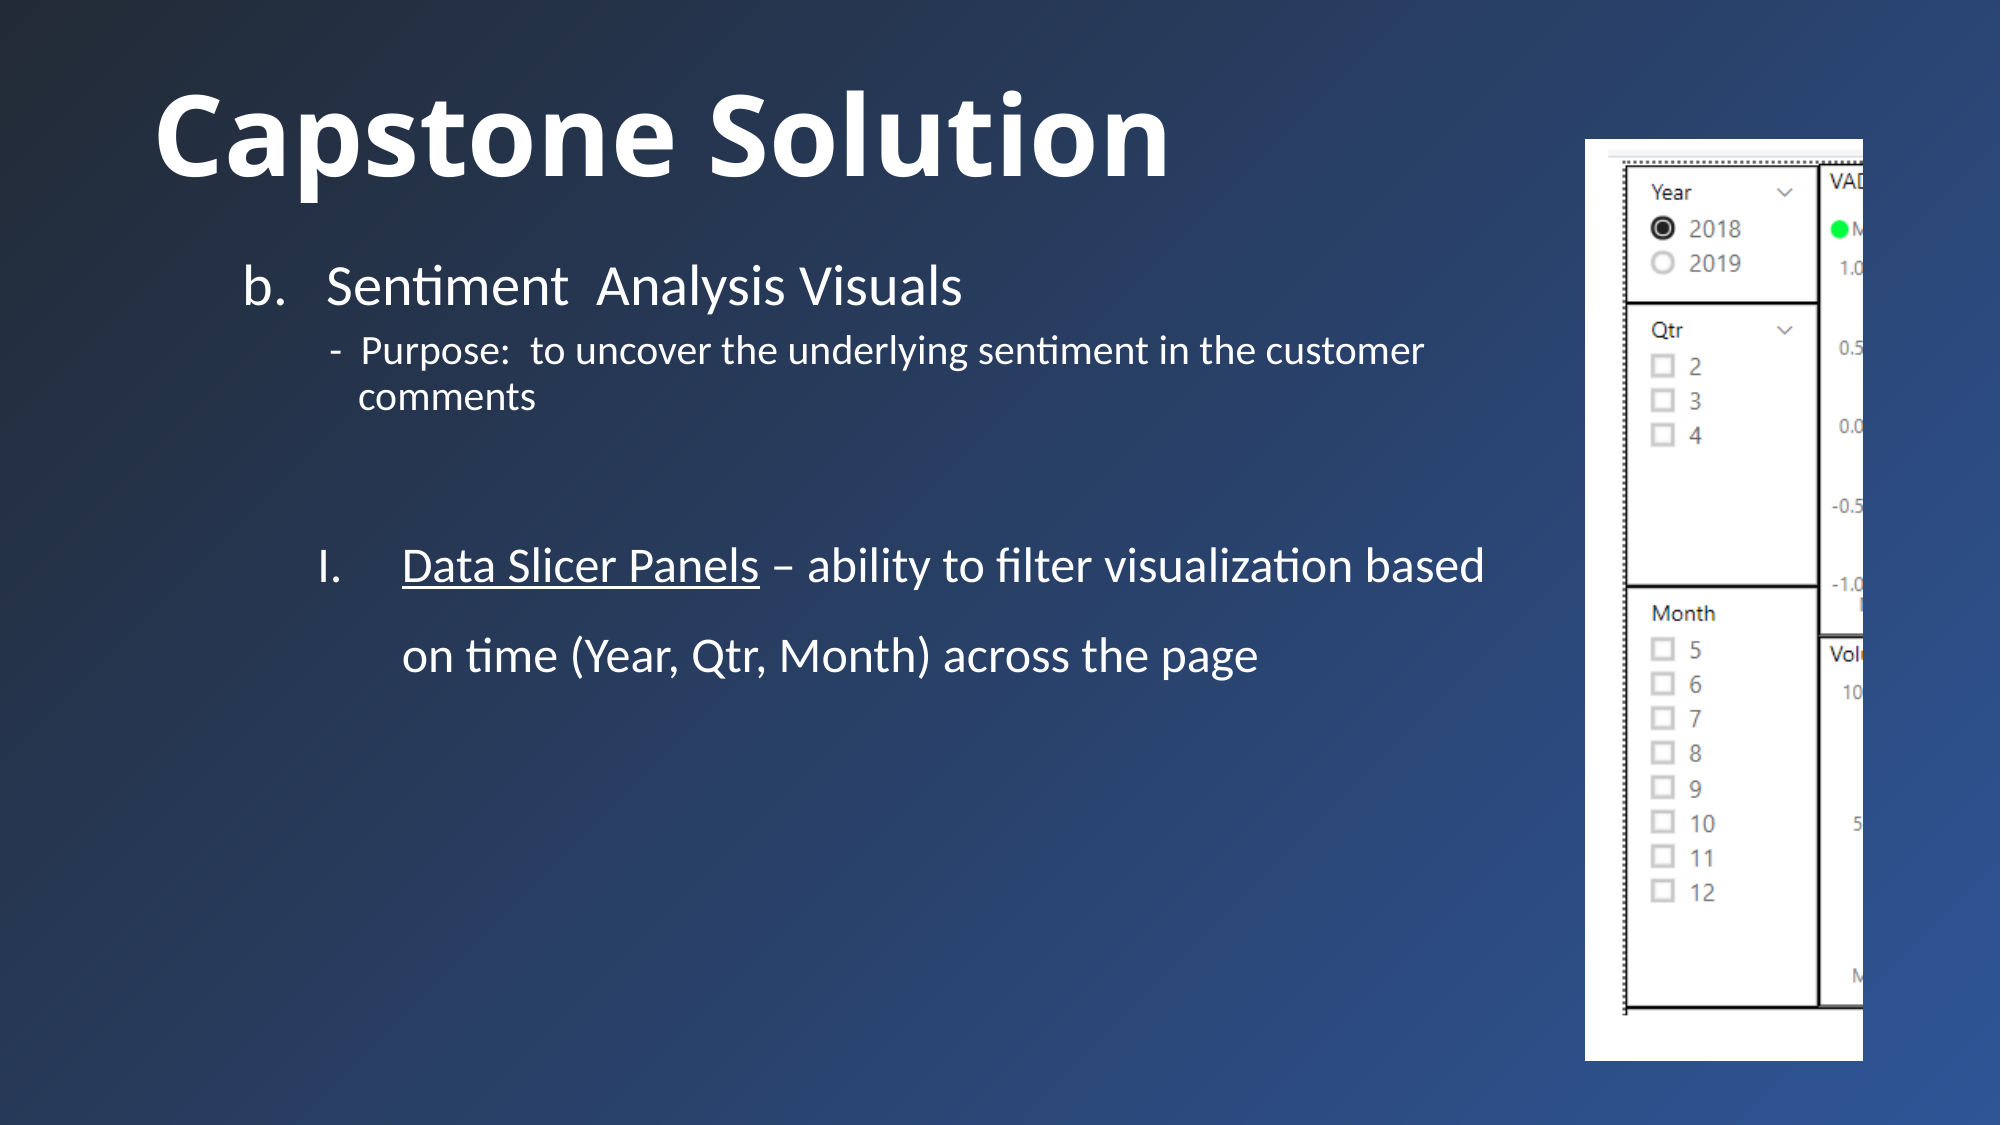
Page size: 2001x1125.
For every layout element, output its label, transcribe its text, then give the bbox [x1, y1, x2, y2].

title Capstone Solution [137, 31, 1863, 249]
list Sentiment Analysis Visuals - Purpose: to uncover the underlying sentiment in the customer comments Data Slicer Panels – ability to filter visualization based on time (Year, Qtr, Month) across the page [152, 248, 1550, 1059]
picture [1585, 139, 1863, 1061]
